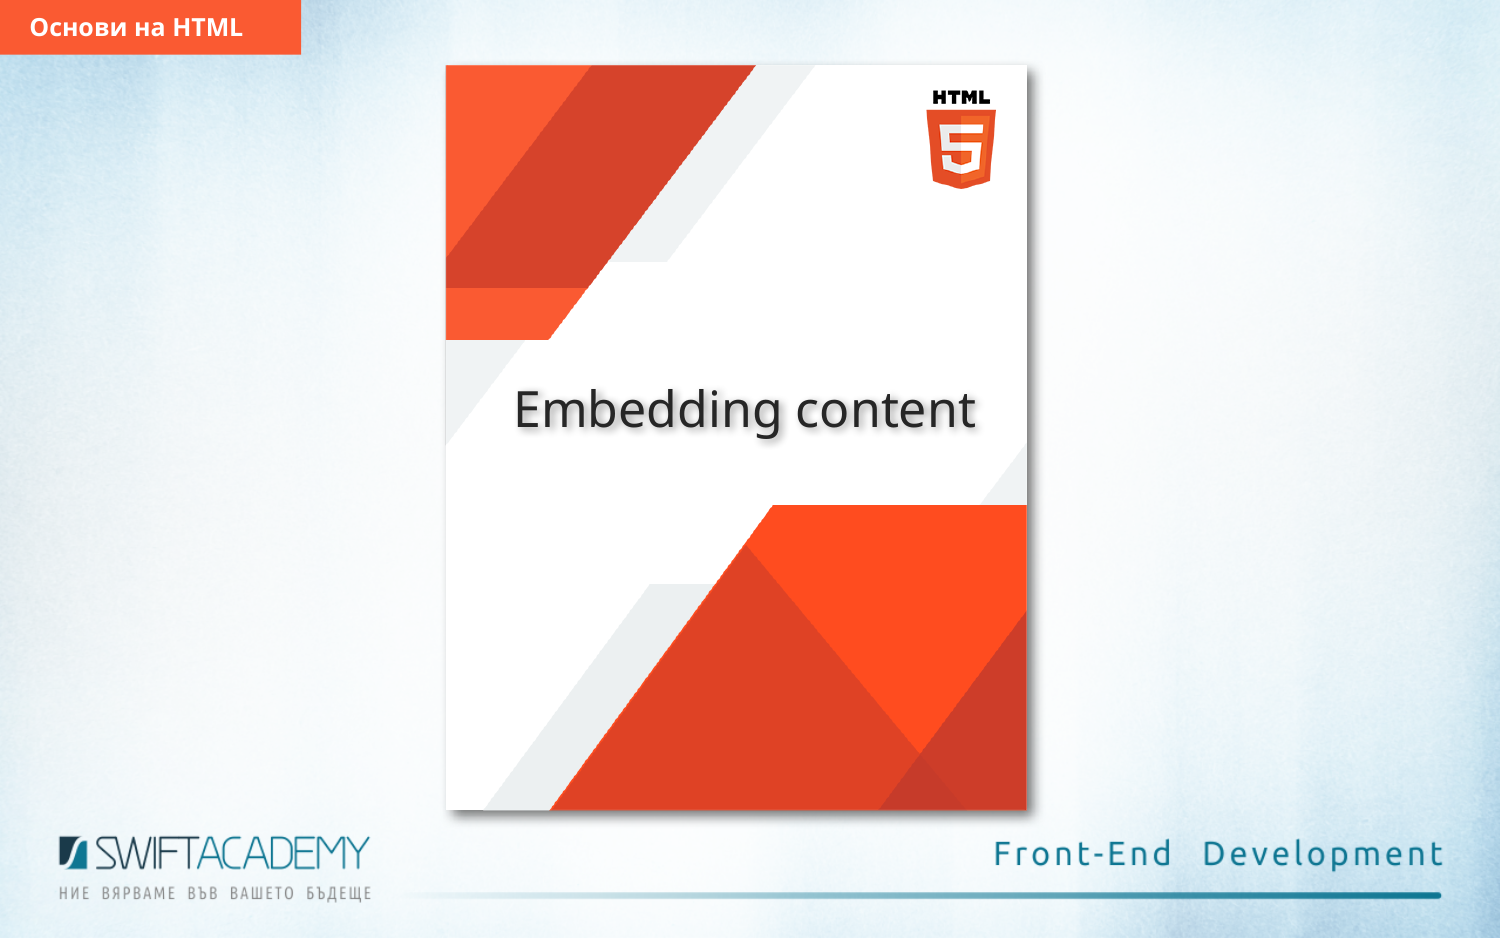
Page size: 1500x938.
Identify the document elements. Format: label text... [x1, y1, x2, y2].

text_box [0, 0, 302, 56]
picture [0, 0, 1500, 938]
text_box Основи на HTML [14, 4, 302, 49]
